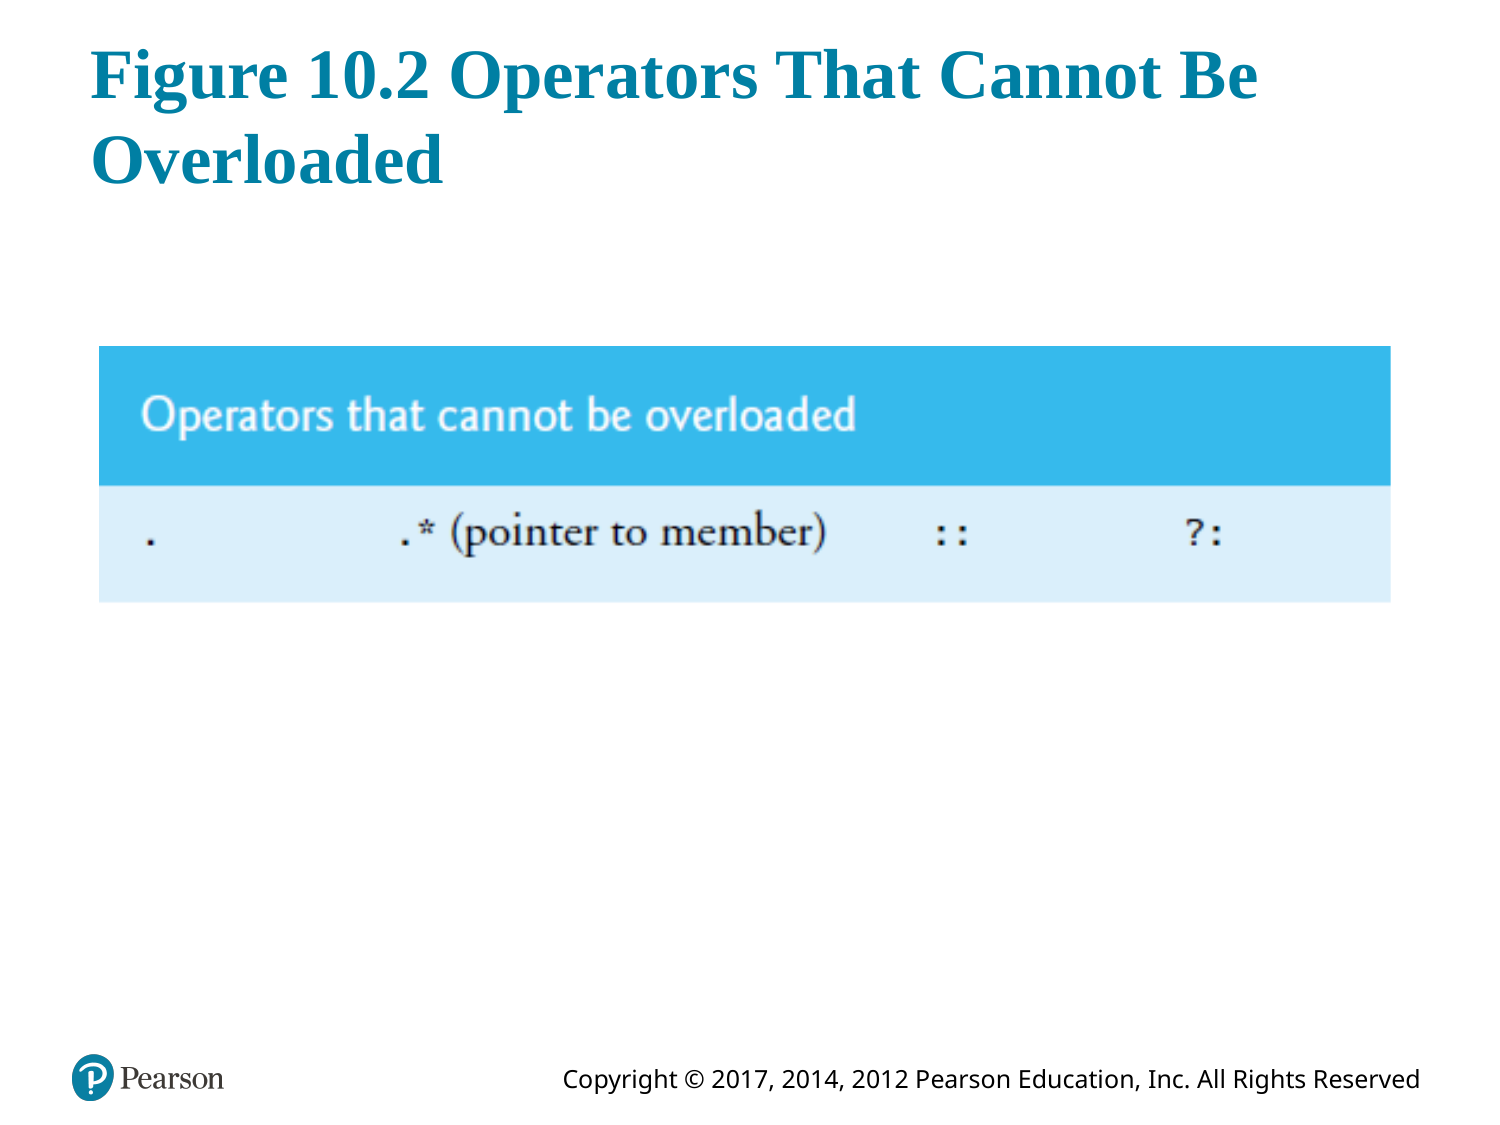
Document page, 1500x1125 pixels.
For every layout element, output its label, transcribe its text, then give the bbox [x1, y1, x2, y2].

picture [98, 1054, 224, 1101]
picture [80, 1063, 106, 1088]
picture [72, 1054, 88, 1070]
title Figure 10.2 Operators That Cannot Be Overloaded [75, 37, 1425, 213]
picture [72, 1087, 83, 1101]
picture [98, 346, 1391, 612]
